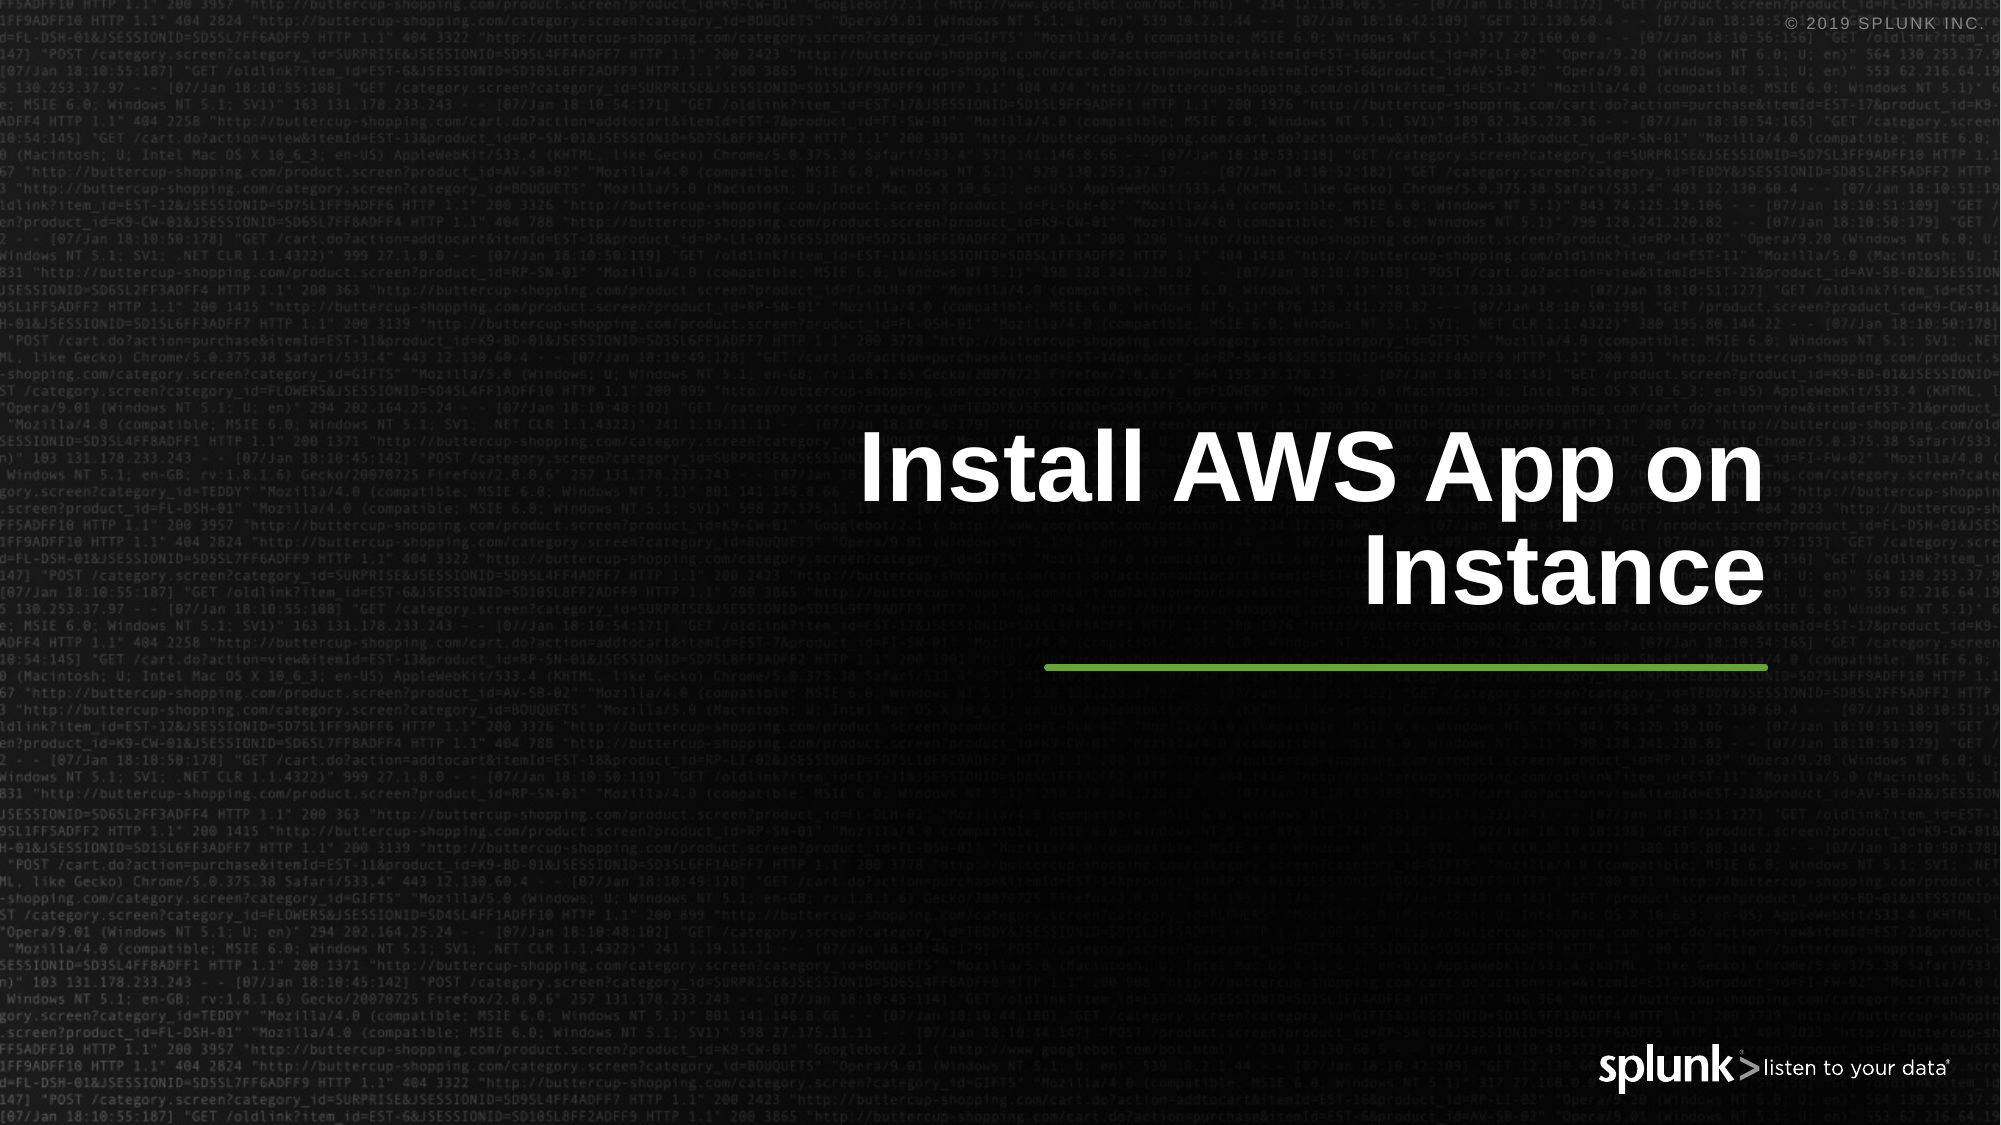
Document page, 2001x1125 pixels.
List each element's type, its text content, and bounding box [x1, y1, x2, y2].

picture [0, 0, 2001, 1125]
title Install AWS App on Instance [701, 160, 1768, 625]
